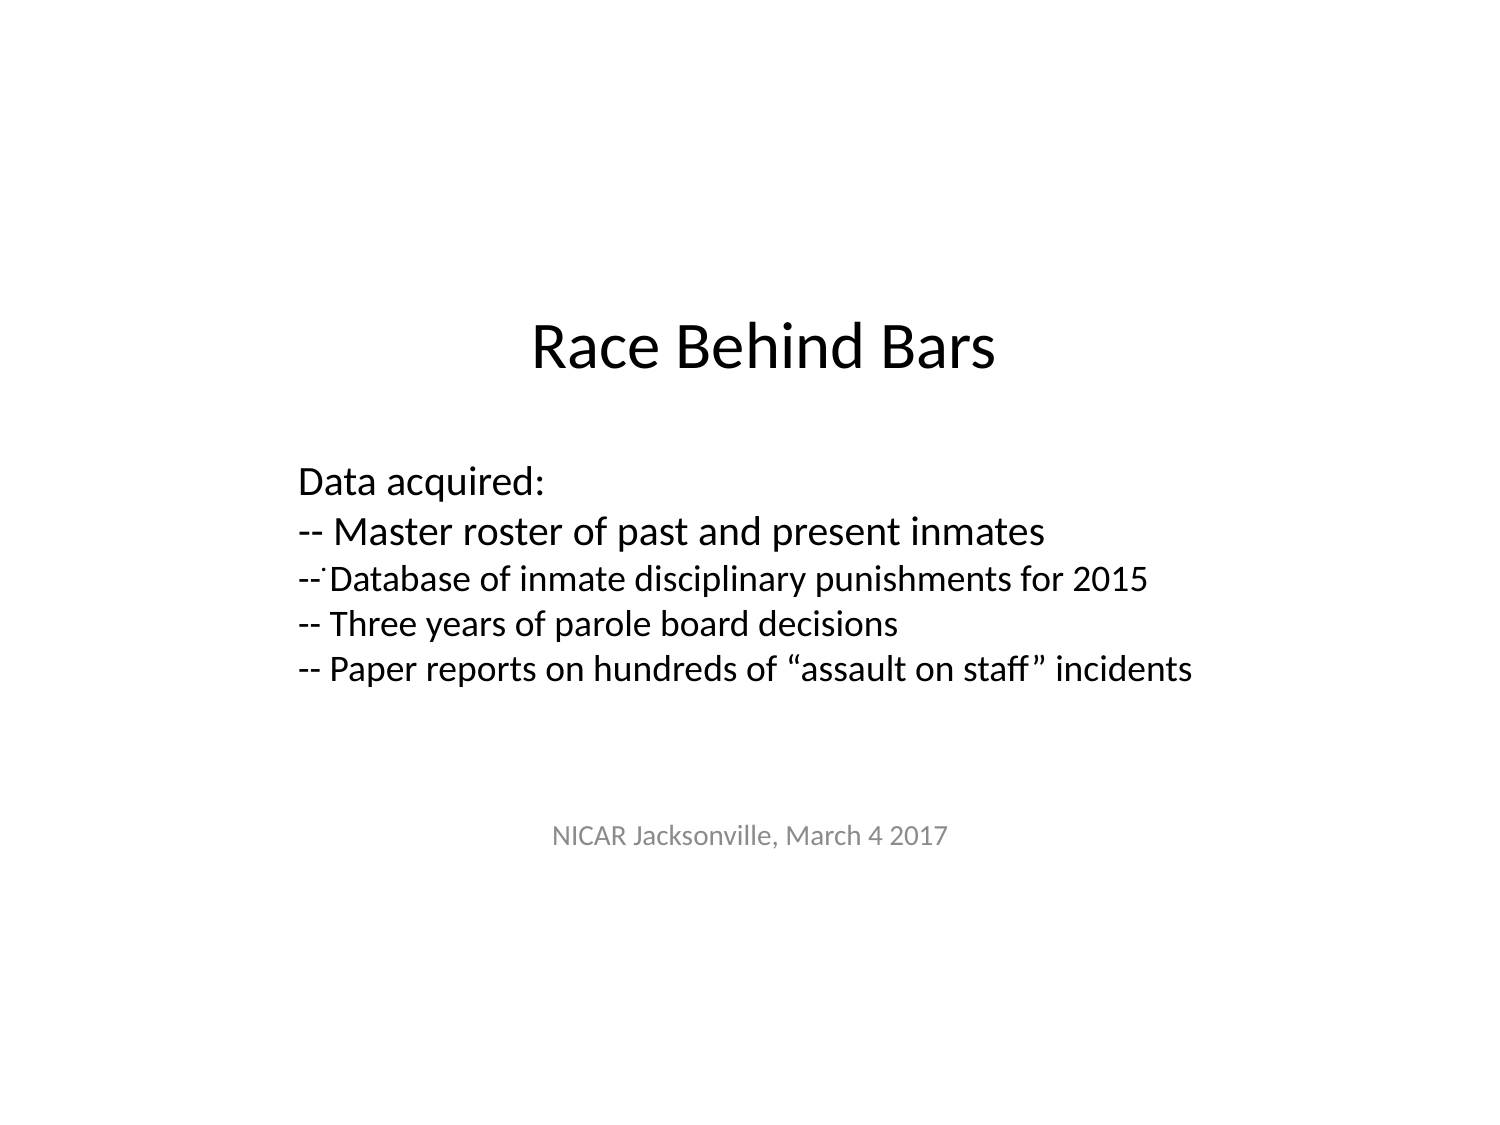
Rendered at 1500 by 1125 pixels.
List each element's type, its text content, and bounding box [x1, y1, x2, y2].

text_box Race Behind Bars [283, 294, 1246, 390]
subtitle NICAR Jacksonville, March 4 2017 [285, 809, 1223, 880]
text_box Data acquired: -- Master roster of past and present inmates -- Database of inmate disciplinary punishments for 2015 -- Three years of parole board decisions -- Paper reports on hundreds of “assault on staff” incidents [283, 446, 1285, 696]
